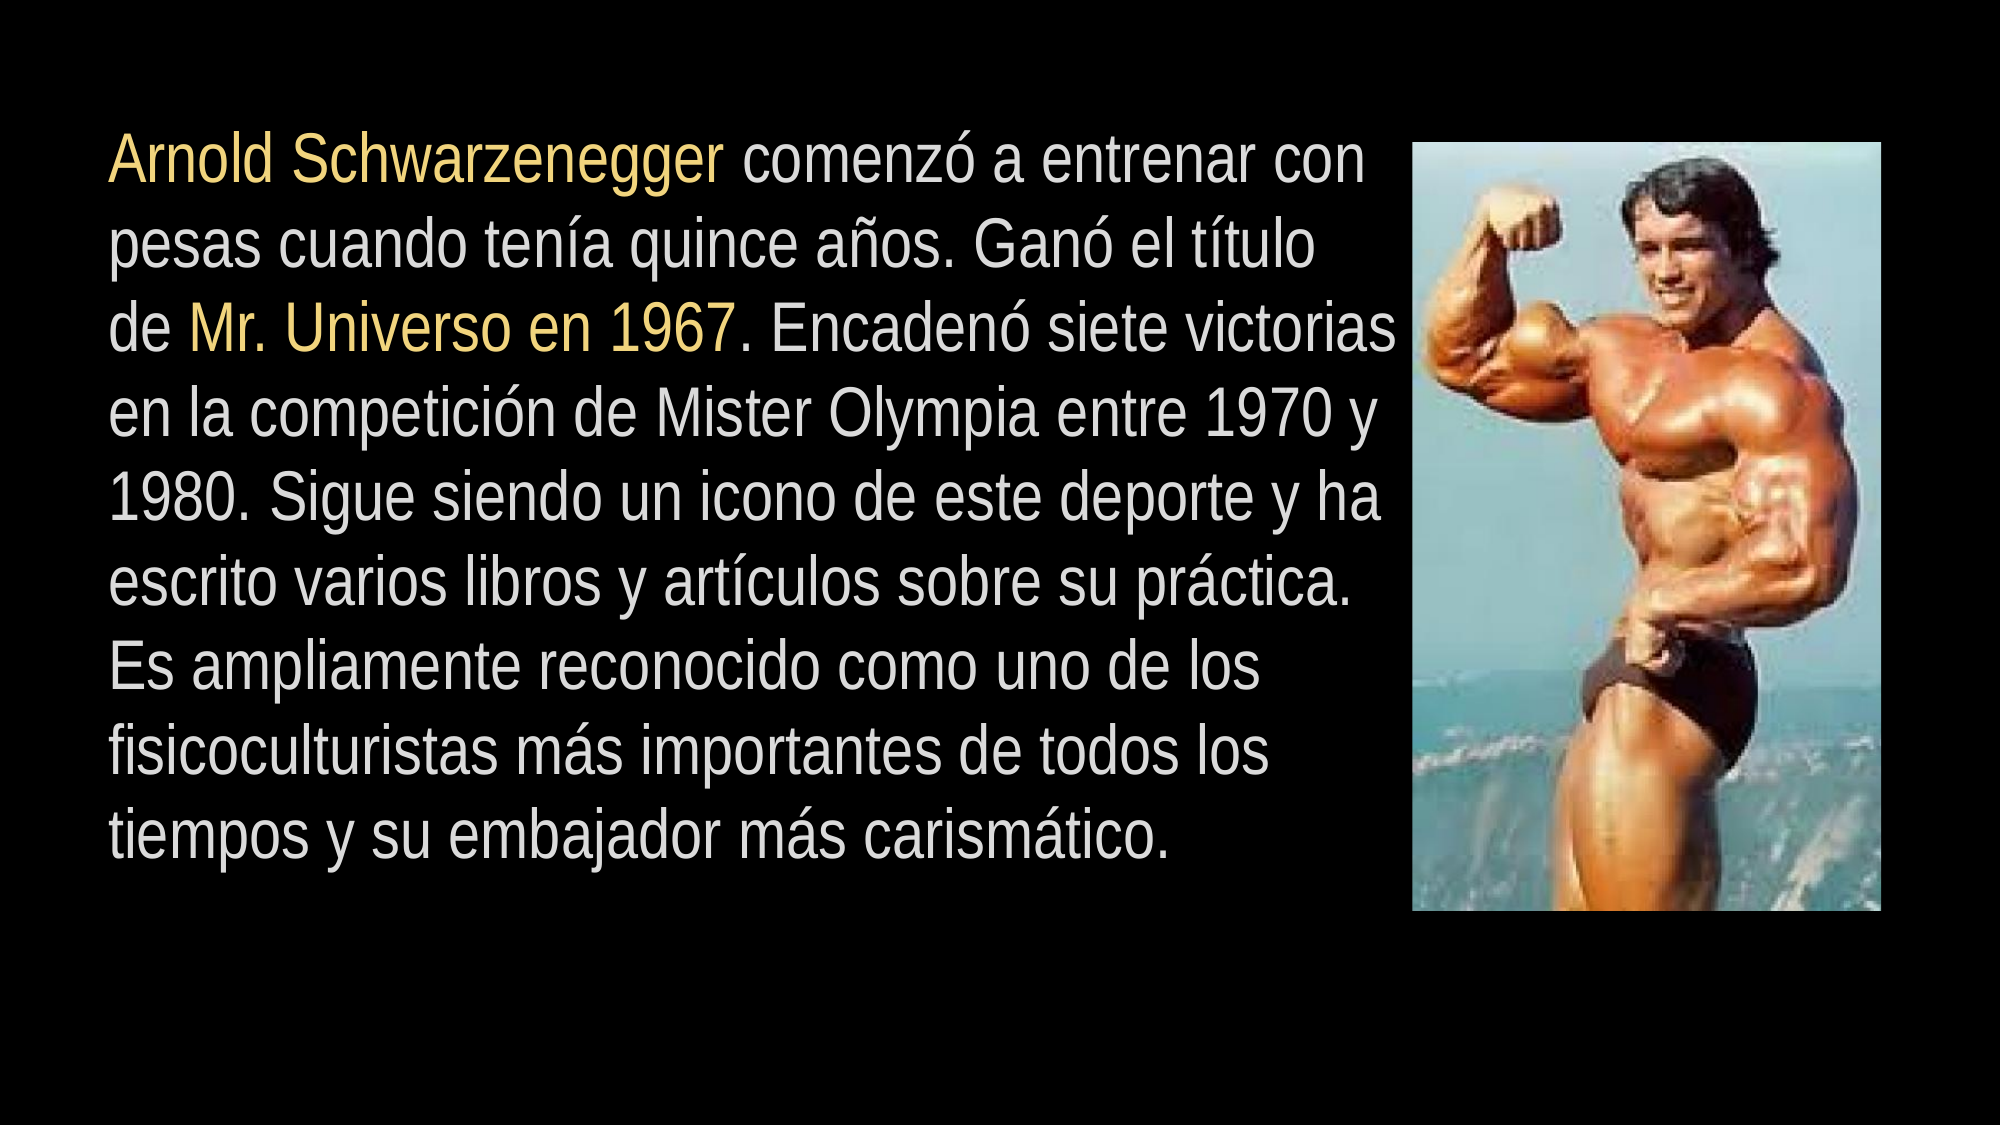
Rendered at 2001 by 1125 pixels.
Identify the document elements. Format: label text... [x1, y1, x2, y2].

list Arnold Schwarzenegger comenzó a entrenar con pesas cuando tenía quince años. Ganó el título de Mr. Universo en 1967. Encadenó siete victorias en la competición de Mister Olympia entre 1970 y 1980. Sigue siendo un icono de este deporte y ha escrito varios libros y artículos sobre su práctica. Es ampliamente reconocido como uno de los fisicoculturistas más importantes de todos los tiempos y su embajador más carismático. [87, 104, 1418, 949]
picture [1412, 141, 1882, 912]
